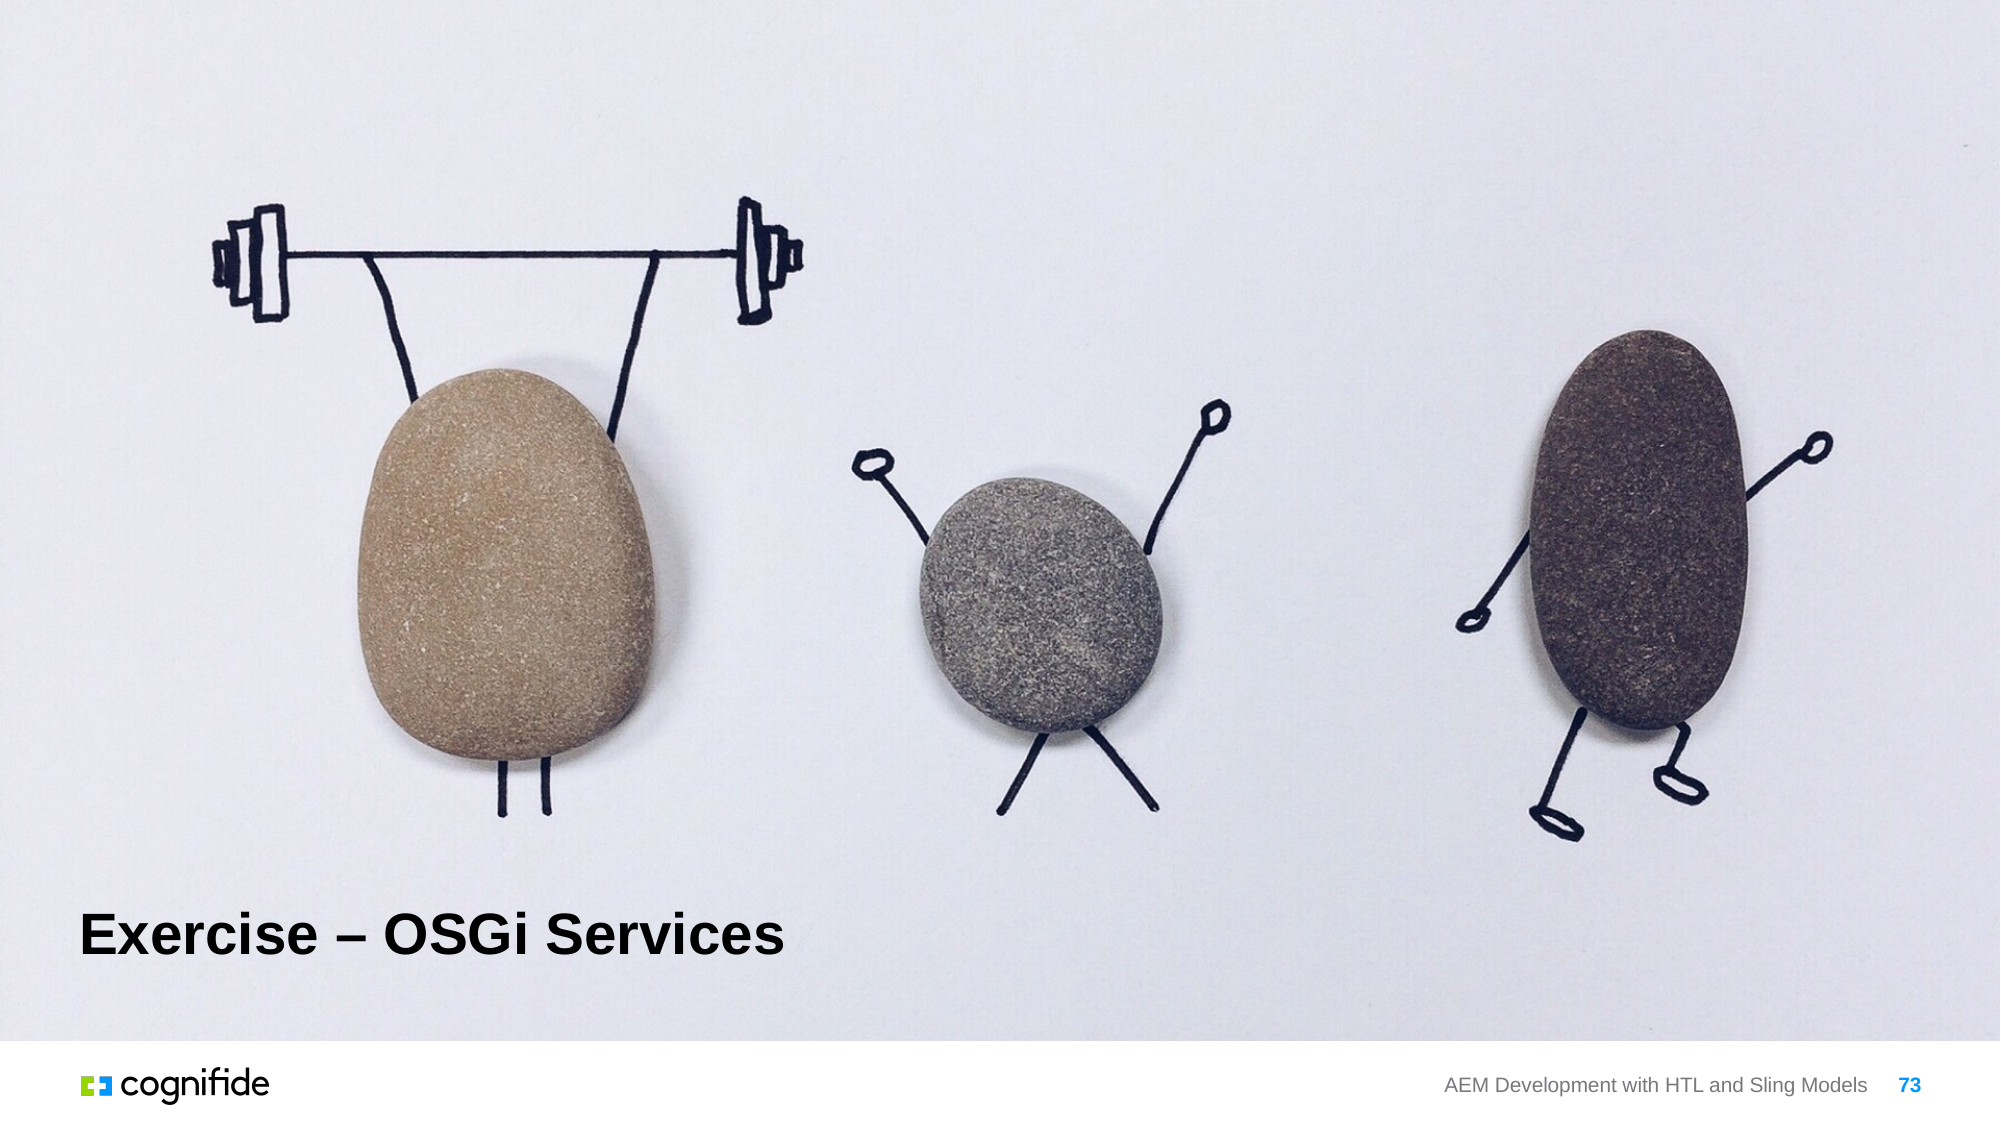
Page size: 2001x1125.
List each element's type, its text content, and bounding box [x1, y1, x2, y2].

footer AEM Development with HTL and Sling Models [662, 1054, 1867, 1115]
picture [81, 1067, 269, 1105]
picture [0, 0, 2000, 1042]
slide_number 73 [1867, 1054, 1922, 1115]
